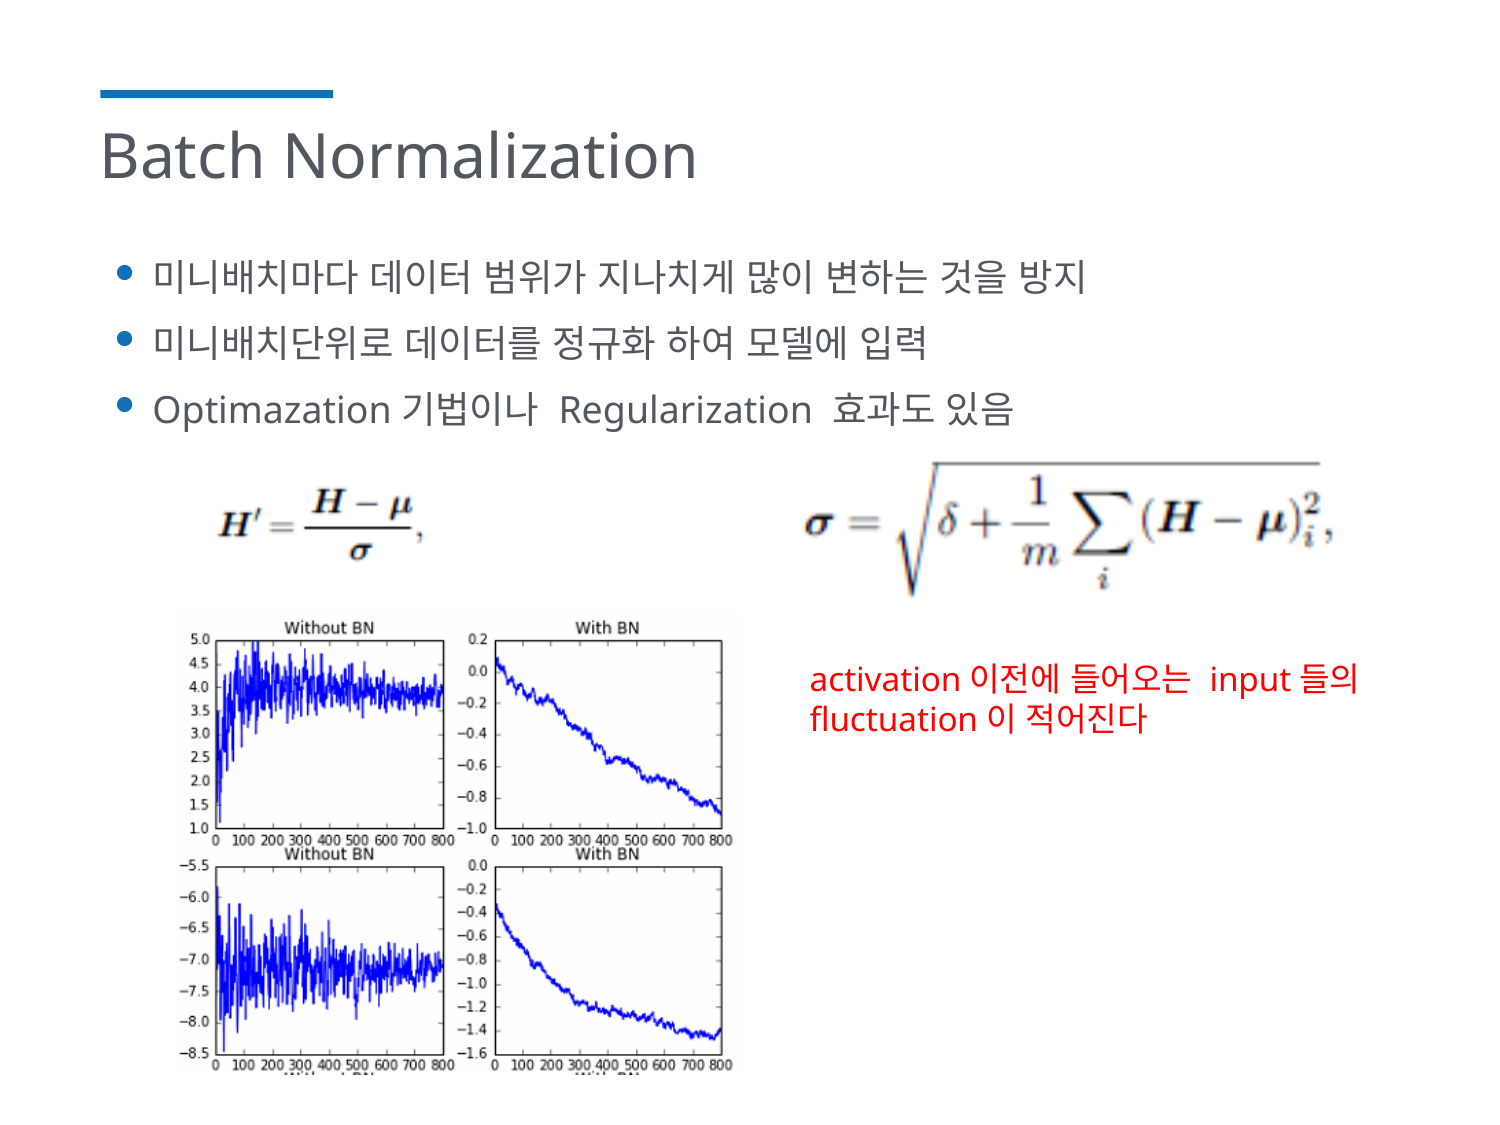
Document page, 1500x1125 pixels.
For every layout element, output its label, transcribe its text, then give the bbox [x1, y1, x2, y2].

picture [216, 464, 441, 579]
text_box activation이전에 들어오는 input들의 fluctuation이 적어진다 [794, 650, 1382, 745]
picture [174, 610, 742, 1075]
list 미니배치마다 데이터 범위가 지나치게 많이 변하는 것을 방지 미니배치단위로 데이터를 정규화 하여 모델에 입력 Optimazation기법이나 Regularization 효과도 있음 [100, 246, 1400, 926]
picture [770, 433, 1365, 611]
title Batch Normalization [84, 117, 1416, 199]
